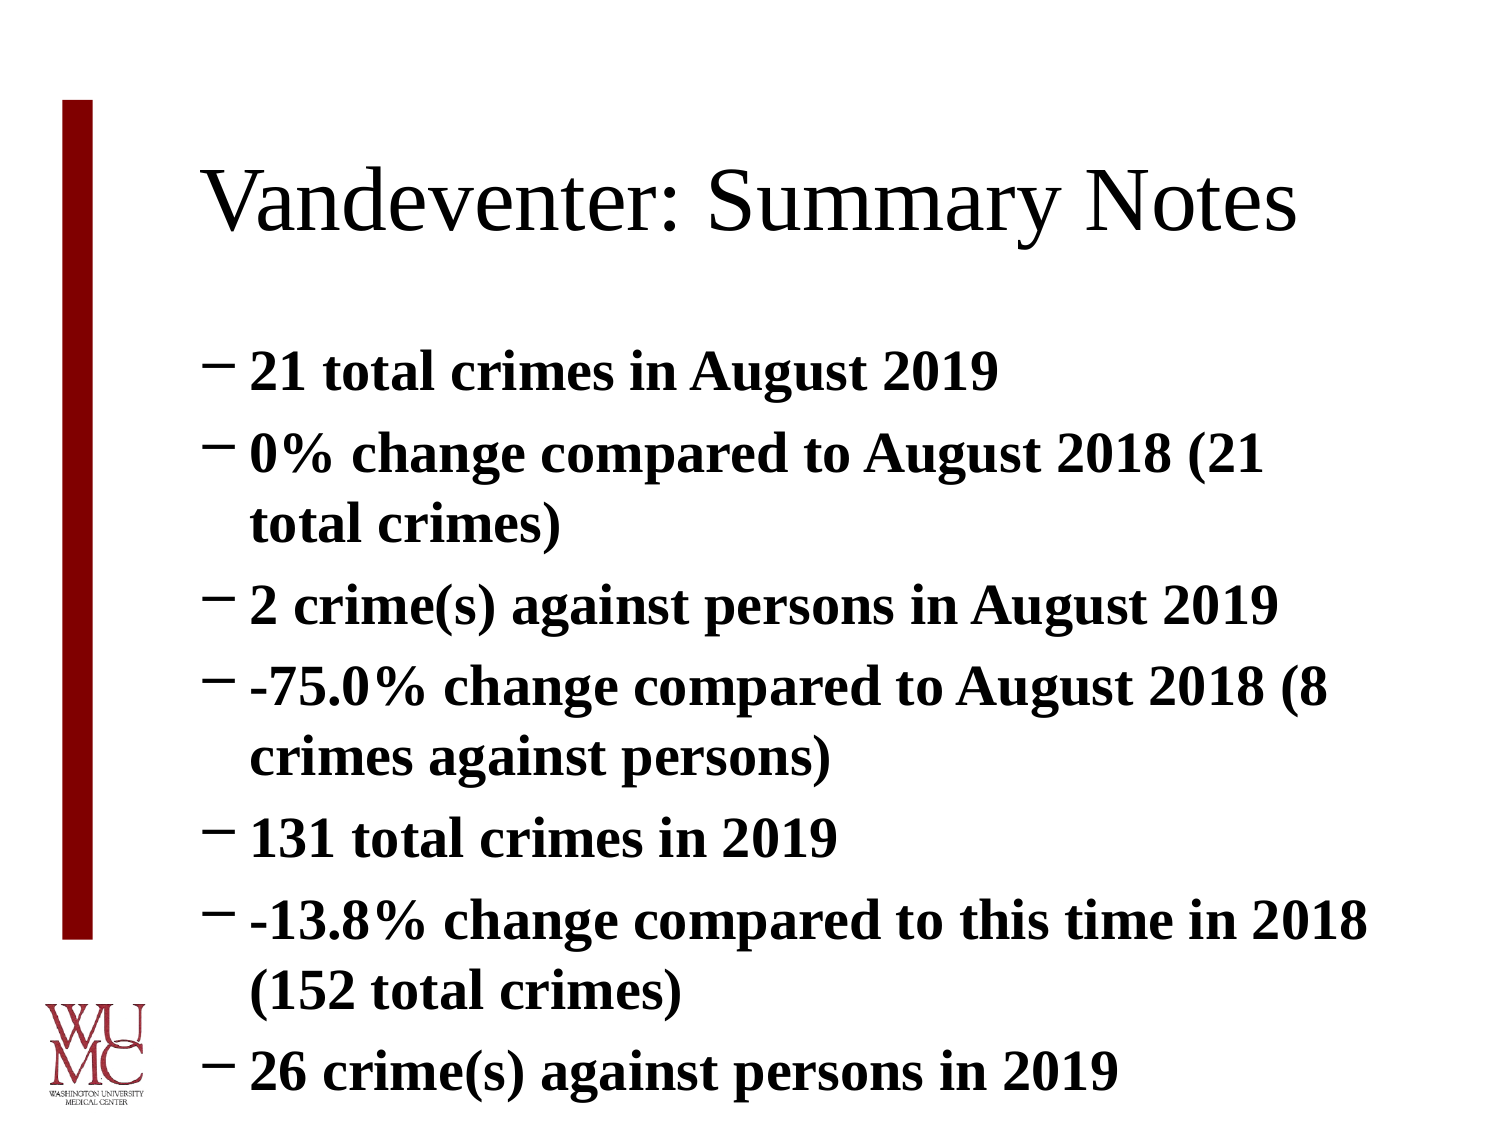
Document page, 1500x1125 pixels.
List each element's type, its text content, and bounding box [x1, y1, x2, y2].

picture [41, 996, 156, 1113]
title Vandeventer: Summary Notes [112, 99, 1388, 288]
list 21 total crimes in August 2019 0% change compared to August 2018 (21 total crimes) 2 crime(s) against persons in August 2019 -75.0% change compared to August 2018 (8 crimes against persons) 131 total crimes in 2019 -13.8% change compared to this time in 2018 (152 total crimes) 26 crime(s) against persons in 2019 -25.7% change compared to this time in 2018 (35 crimes against persons) [112, 324, 1388, 1001]
